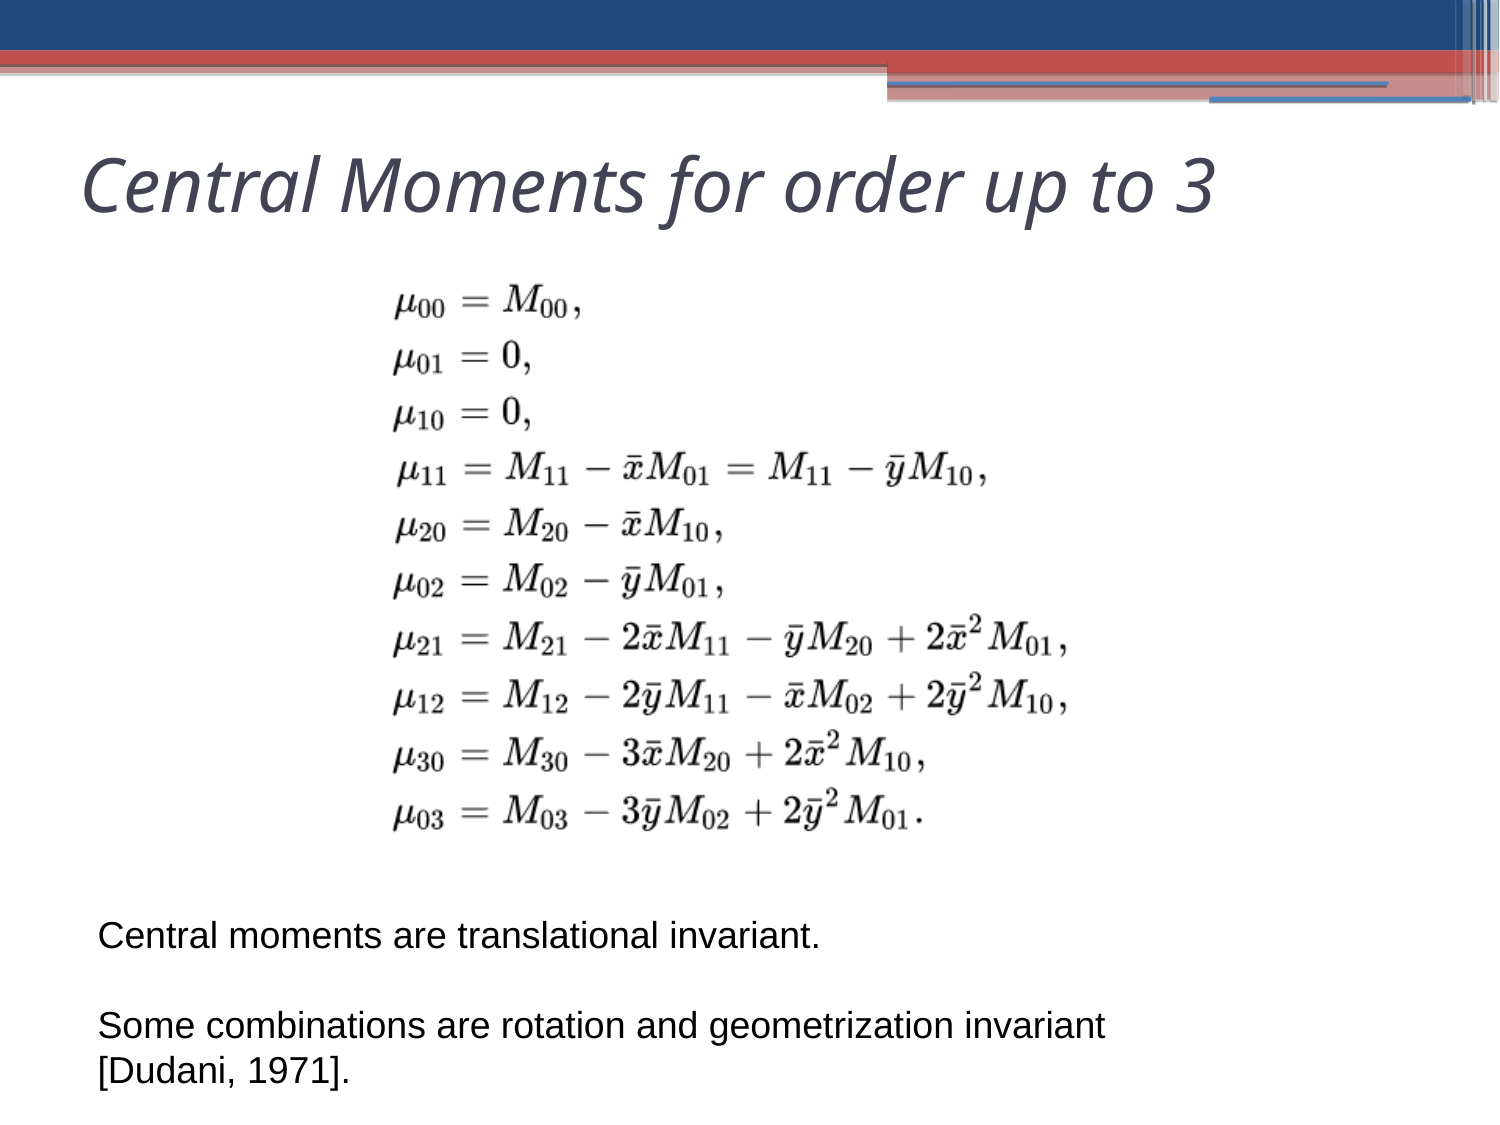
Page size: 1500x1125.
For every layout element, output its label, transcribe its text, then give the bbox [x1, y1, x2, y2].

text_box Central Moments for order up to 3 [64, 95, 1414, 270]
picture [365, 279, 1104, 850]
text_box Central moments are translational invariant. Some combinations are rotation and geometrization invariant [Dudani, 1971]. [82, 903, 1122, 1086]
